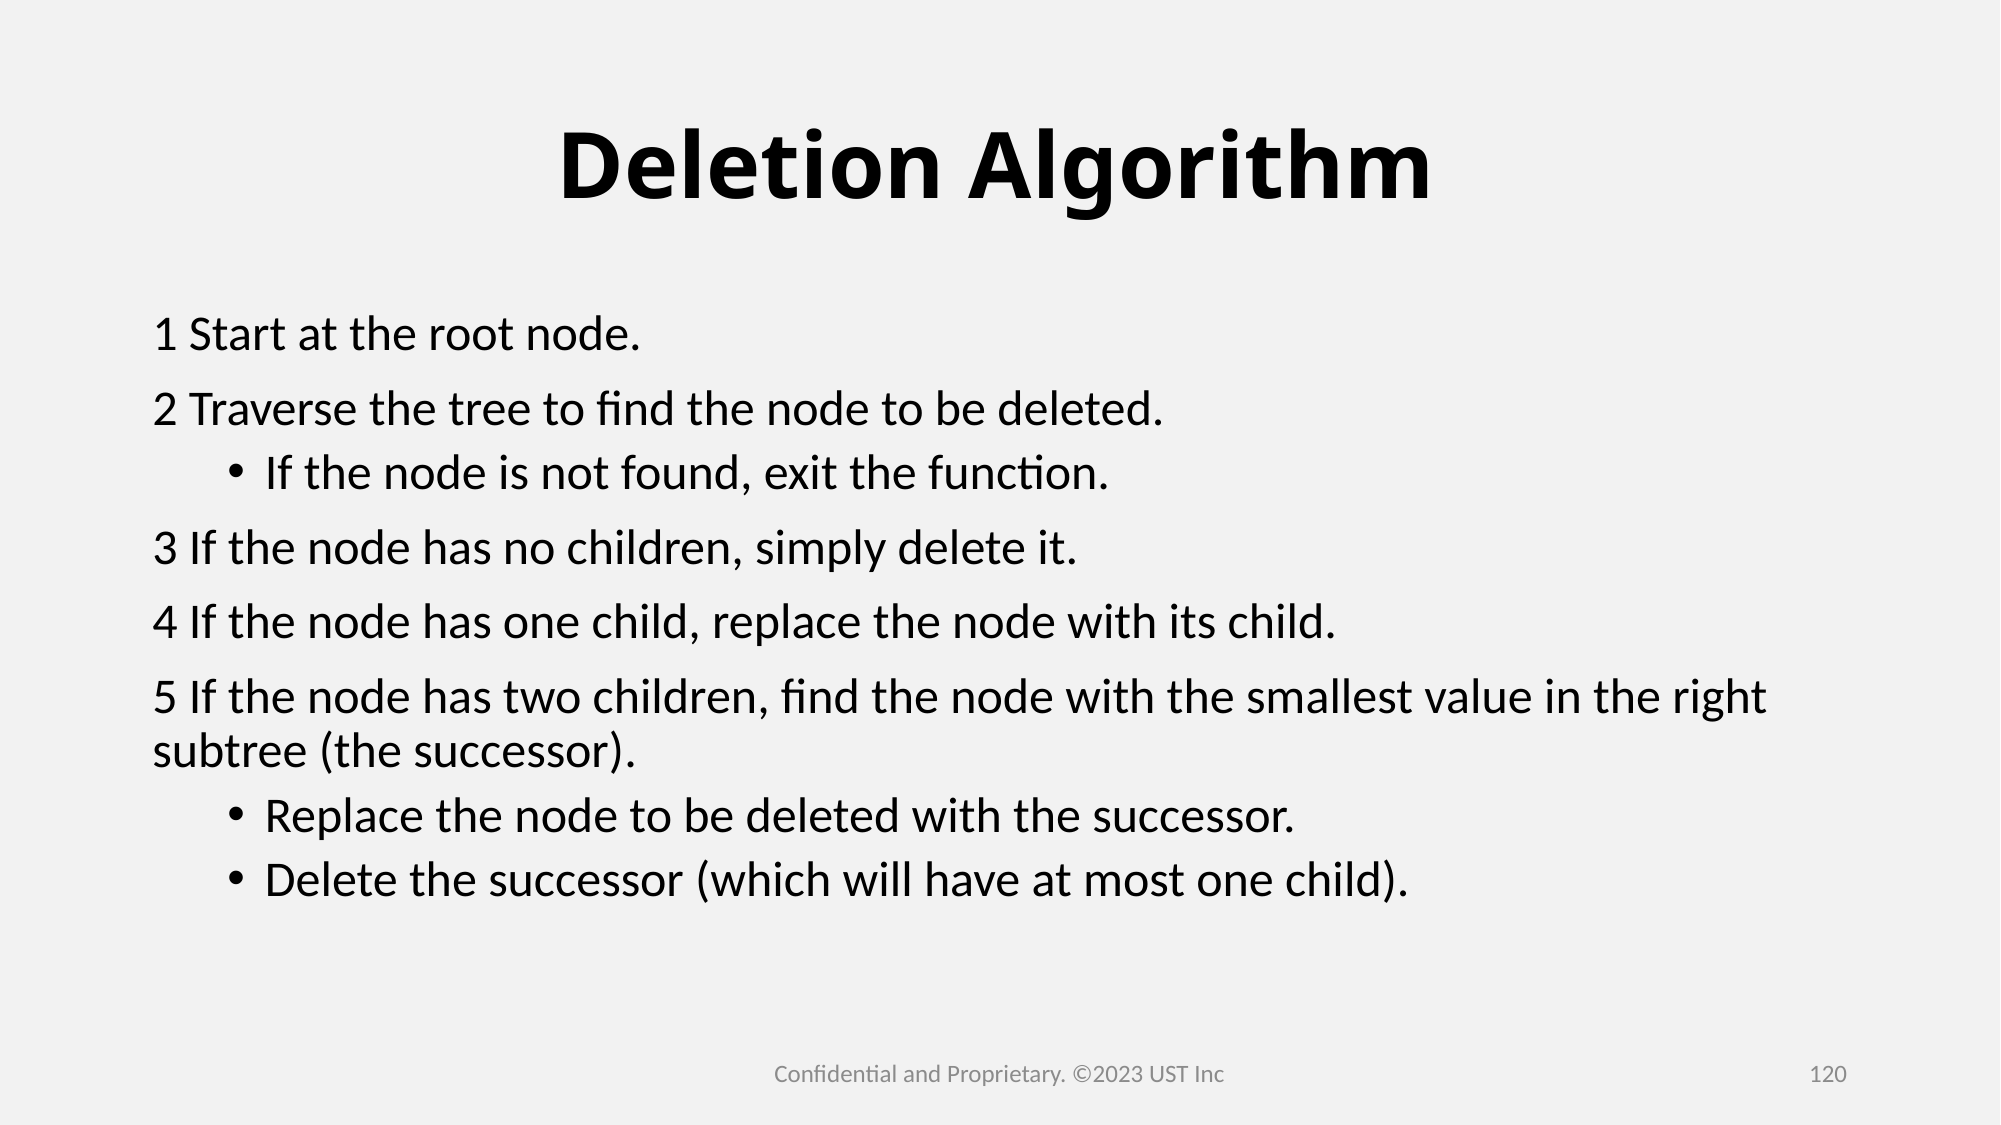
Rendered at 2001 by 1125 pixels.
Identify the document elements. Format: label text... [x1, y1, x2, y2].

list 1 Start at the root node. 2 Traverse the tree to find the node to be deleted. If the node is not found, exit the function. 3 If the node has no children, simply delete it. 4 If the node has one child, replace the node with its child. 5 If the node has two children, find the node with the smallest value in the right subtree (the successor). Replace the node to be deleted with the successor. Delete the successor (which will have at most one child). [137, 299, 1863, 1063]
footer Confidential and Proprietary. ©2023 UST Inc [662, 1042, 1338, 1103]
slide_number 120 [1412, 1042, 1863, 1103]
title Deletion Algorithm [137, 59, 1863, 278]
